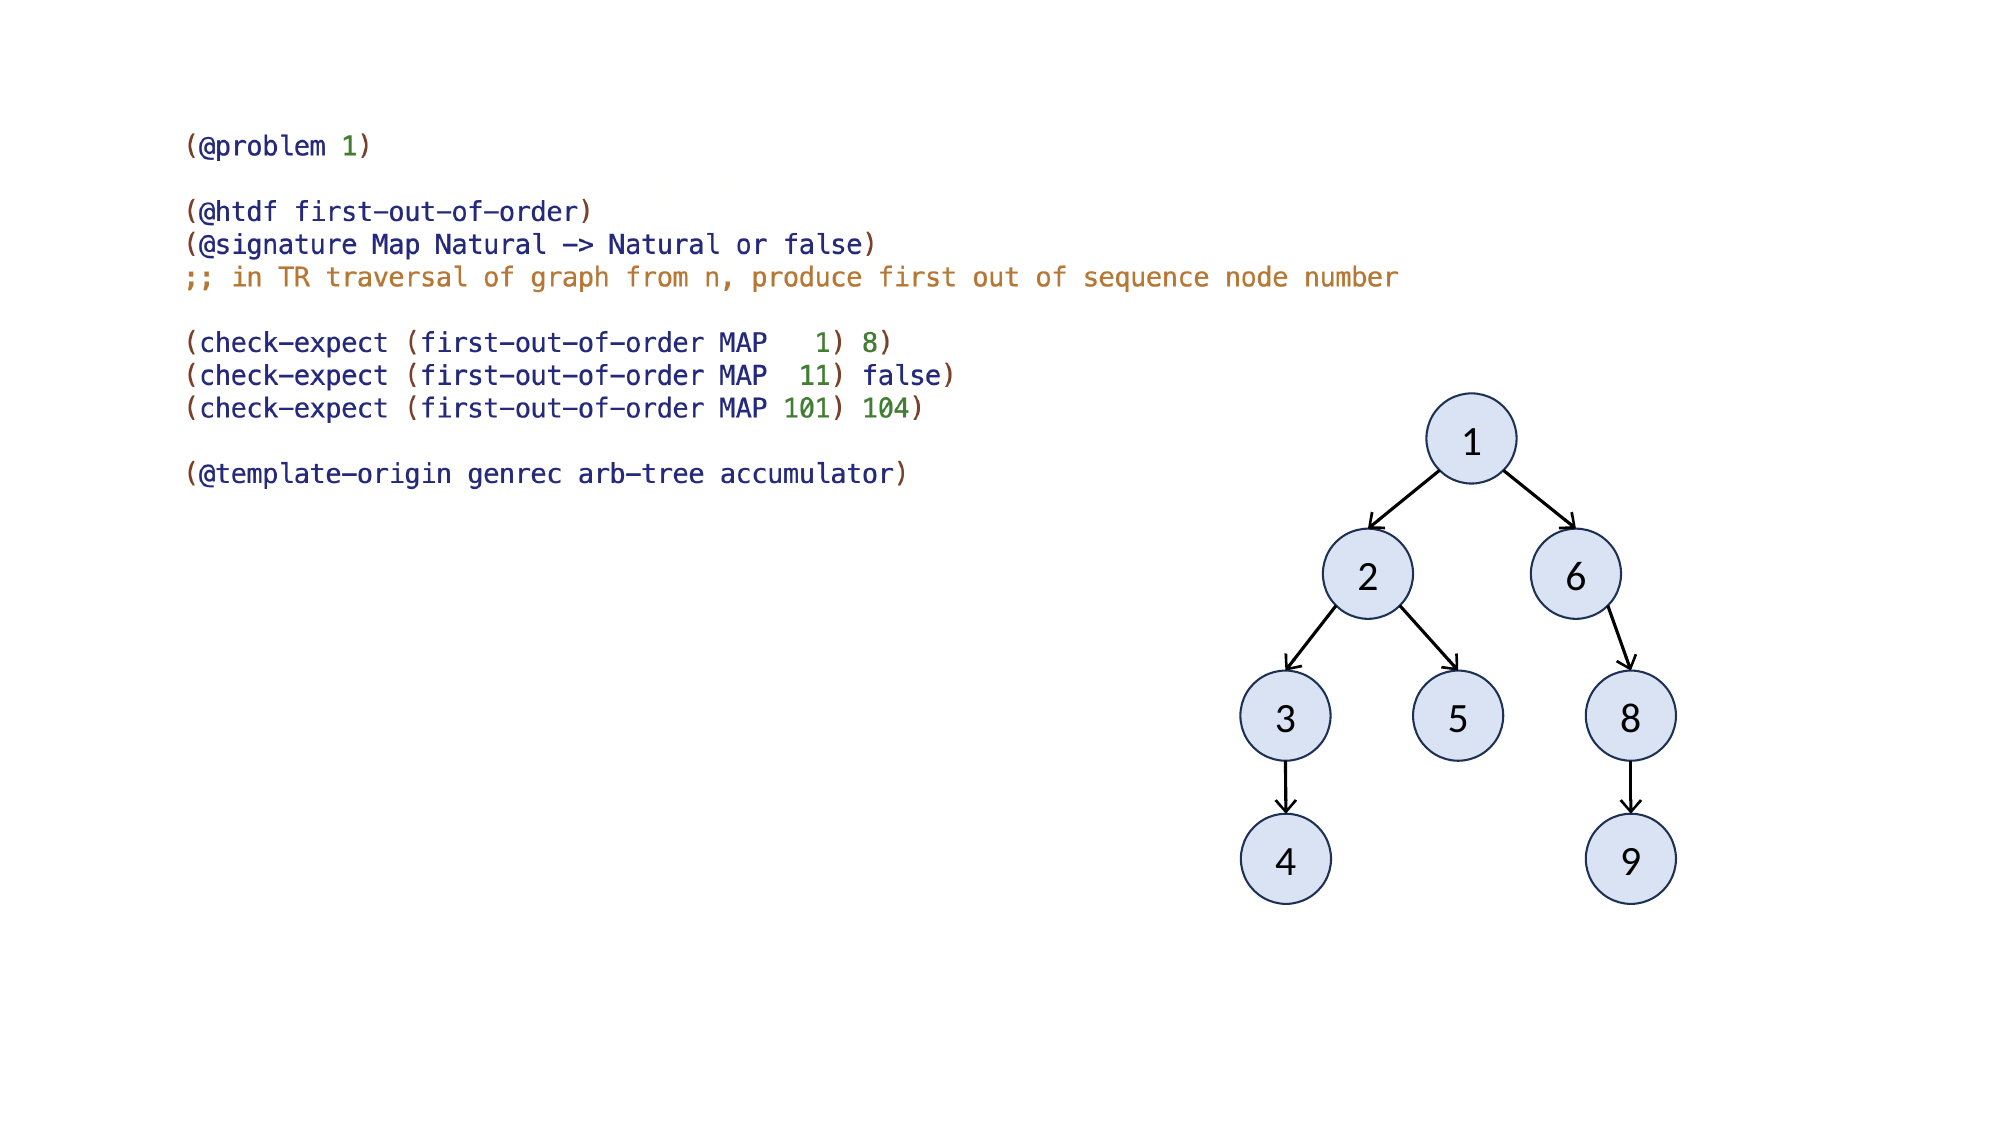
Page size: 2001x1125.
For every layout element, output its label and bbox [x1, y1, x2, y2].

text_box [1240, 393, 1677, 904]
picture [183, 123, 1459, 506]
